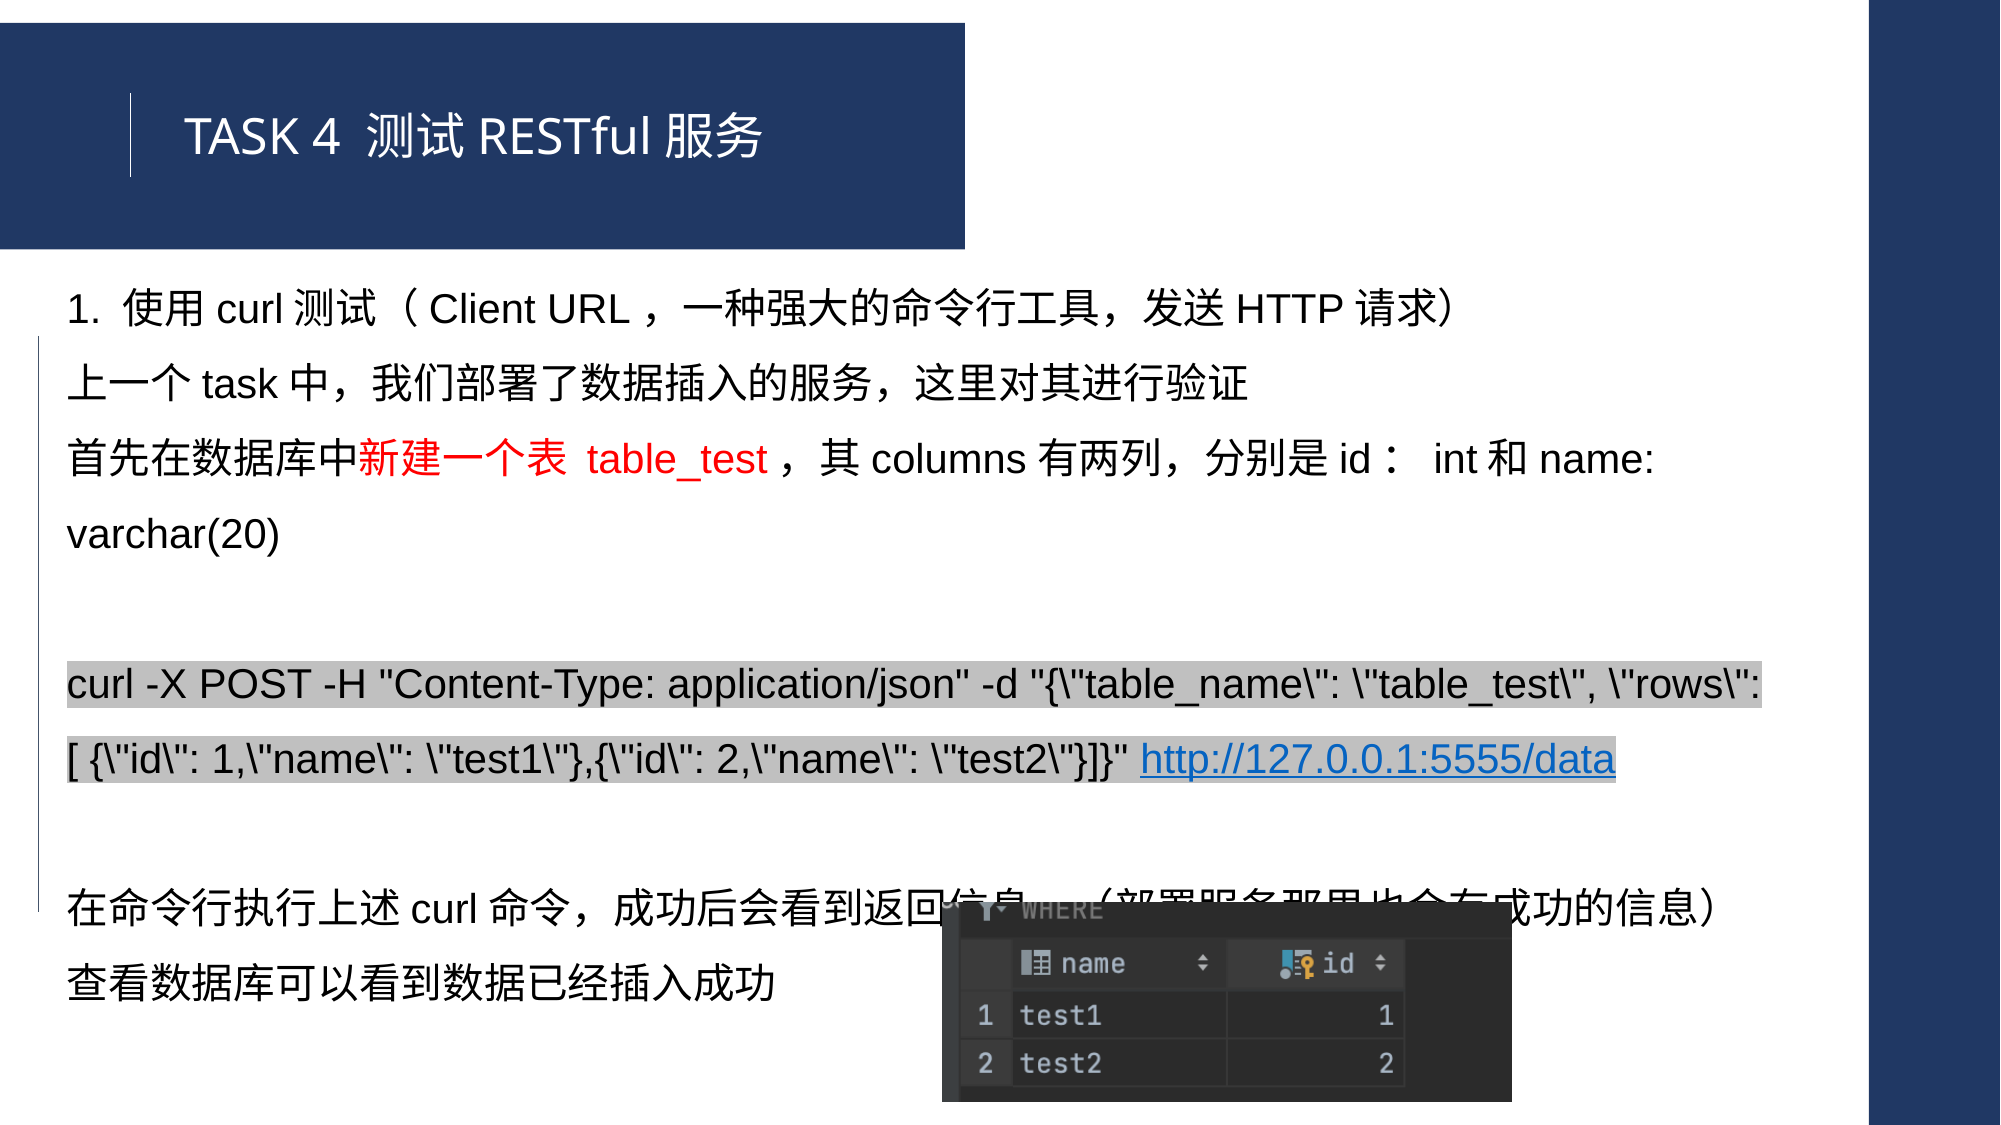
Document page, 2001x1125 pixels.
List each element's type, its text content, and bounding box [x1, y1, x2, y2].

text_box 1. 使用curl测试（Client URL，一种强大的命令行工具，发送HTTP请求） 上一个task中，我们部署了数据插入的服务，这里对其进行验证 首先在数据库中新建一个表 table_test，其columns有两列，分别是id：int和name: varchar(20) curl -X POST -H "Content-Type: application/json" -d "{\"table_name\": \"table_test\", \"rows\": [ {\"id\": 1,\"name\": \"test1\"},{\"id\": 2,\"name\": \"test2\"}]}" http://127.0.0.1:5555/data 在命令行执行上述curl命令，成功后会看到返回信息。（部署服务那里也会有成功的信息） 查看数据库可以看到数据已经插入成功 [51, 249, 1816, 1015]
text_box [1868, 0, 2000, 1125]
text_box [0, 22, 966, 250]
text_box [130, 93, 860, 178]
picture [942, 902, 1512, 1103]
